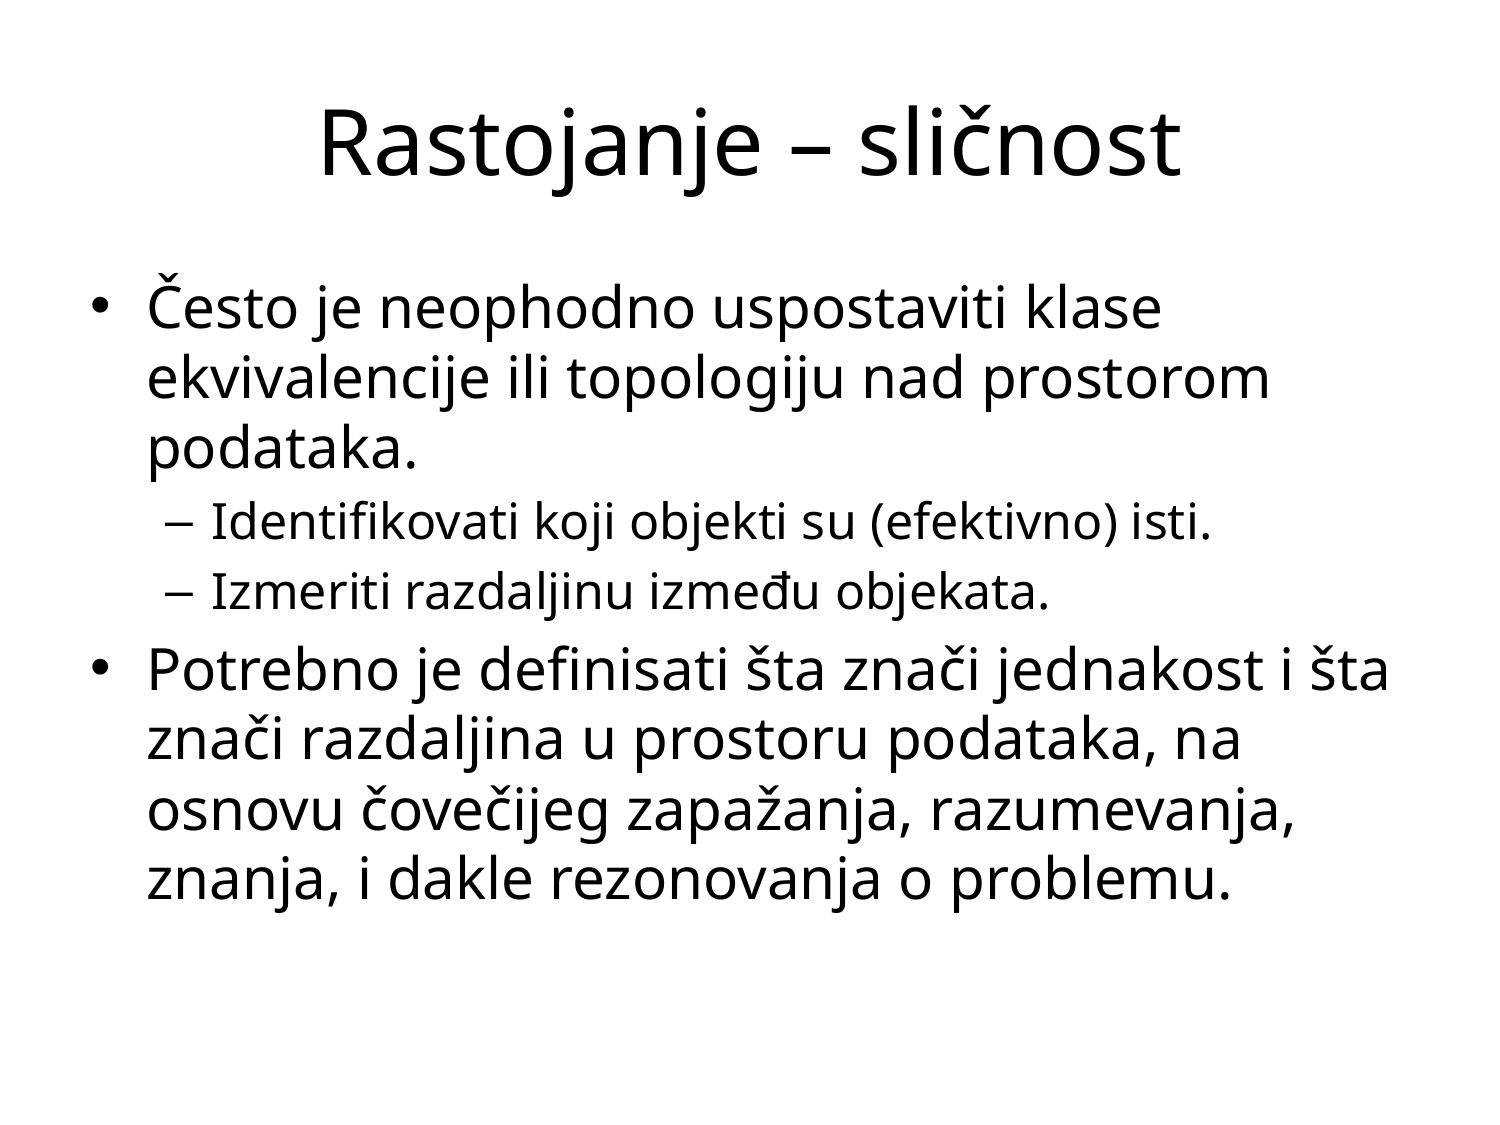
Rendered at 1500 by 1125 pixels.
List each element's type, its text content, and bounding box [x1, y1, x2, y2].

list Često je neophodno uspostaviti klase ekvivalencije ili topologiju nad prostorom podataka. Identifikovati koji objekti su (efektivno) isti. Izmeriti razdaljinu između objekata. Potrebno je definisati šta znači jednakost i šta znači razdaljina u prostoru podataka, na osnovu čovečijeg zapažanja, razumevanja, znanja, i dakle rezonovanja o problemu. [75, 262, 1425, 1088]
title Rastojanje – sličnost [75, 45, 1425, 233]
